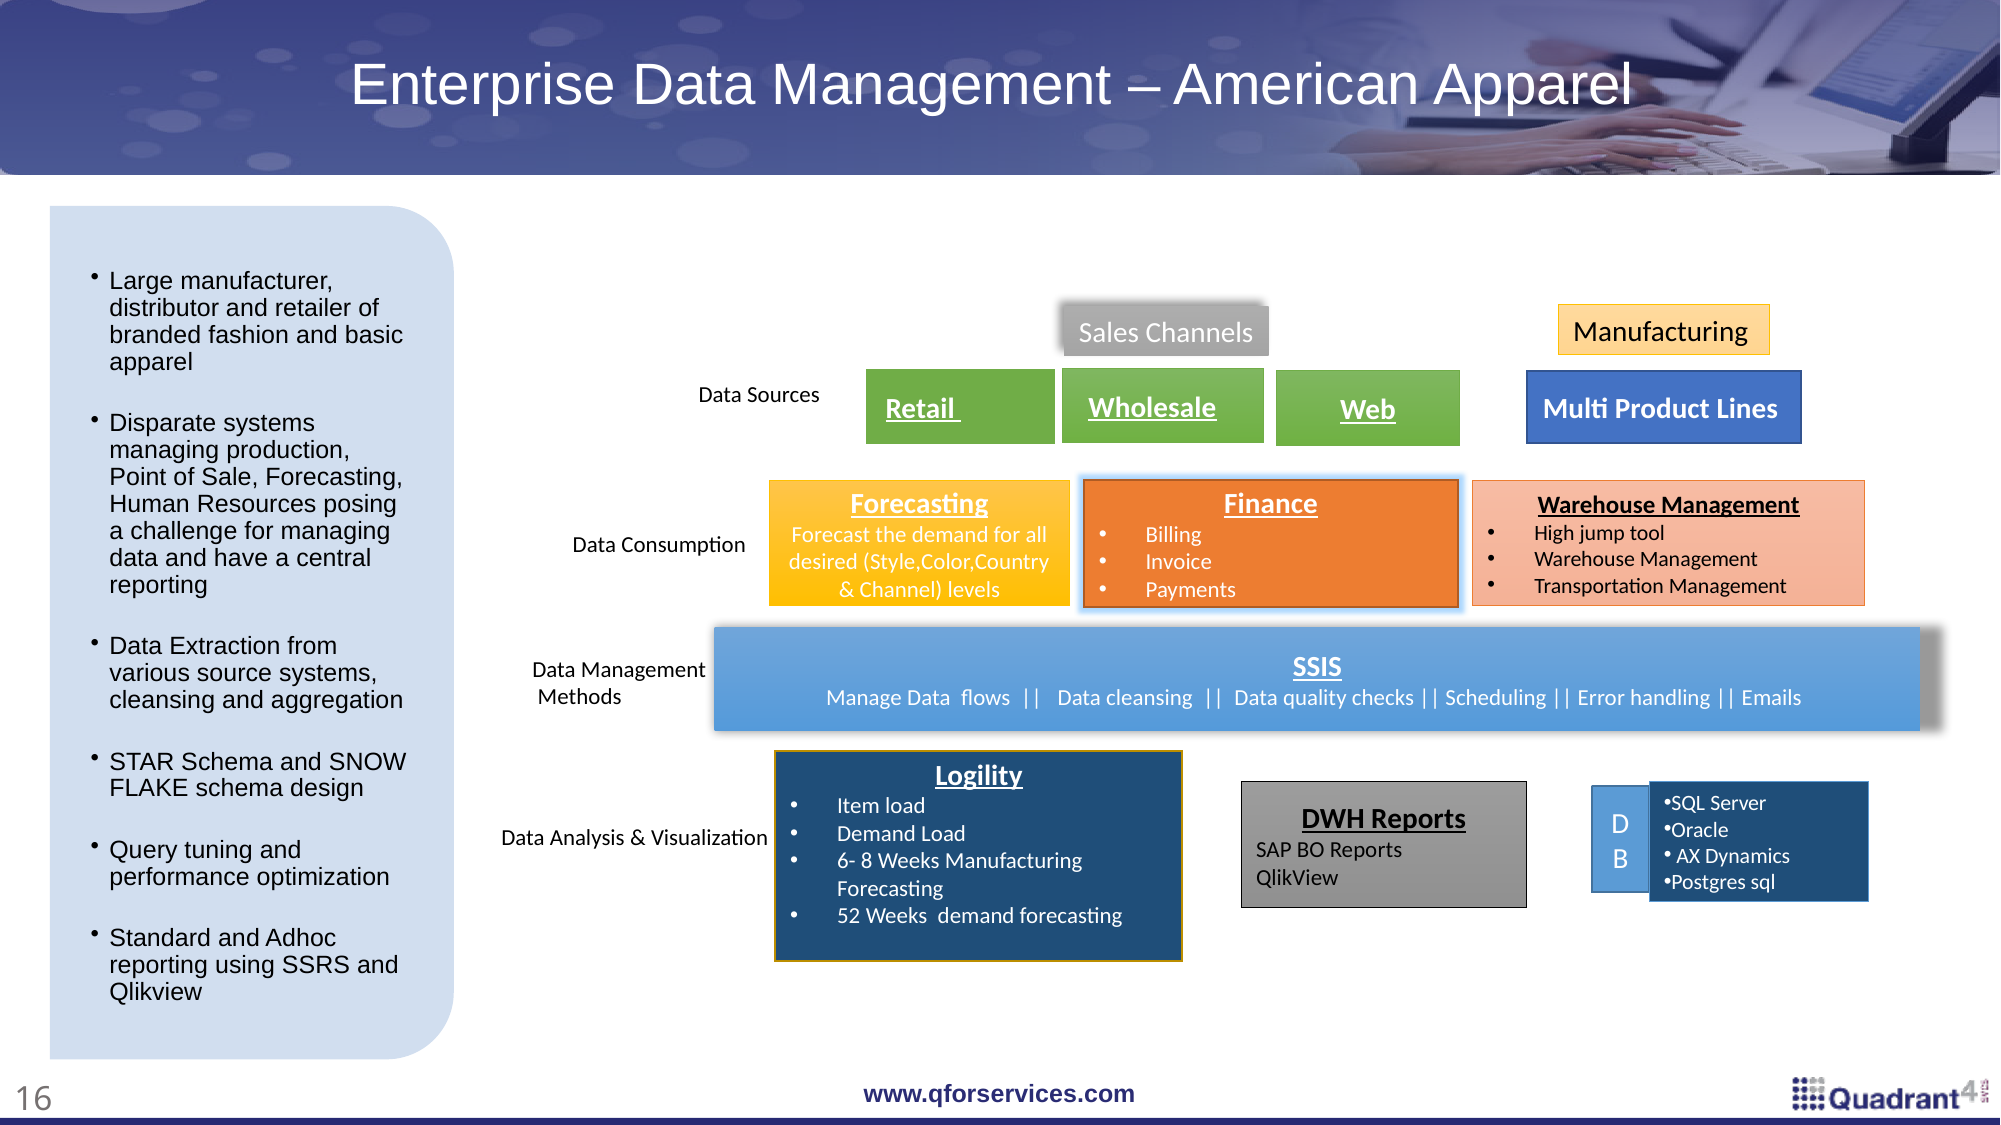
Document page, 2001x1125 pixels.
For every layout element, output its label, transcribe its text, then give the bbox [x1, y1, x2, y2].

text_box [49, 205, 454, 1060]
text_box Enterprise Data Management – American Apparel [183, 38, 1804, 139]
picture [1790, 1076, 1990, 1112]
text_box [485, 304, 1920, 961]
